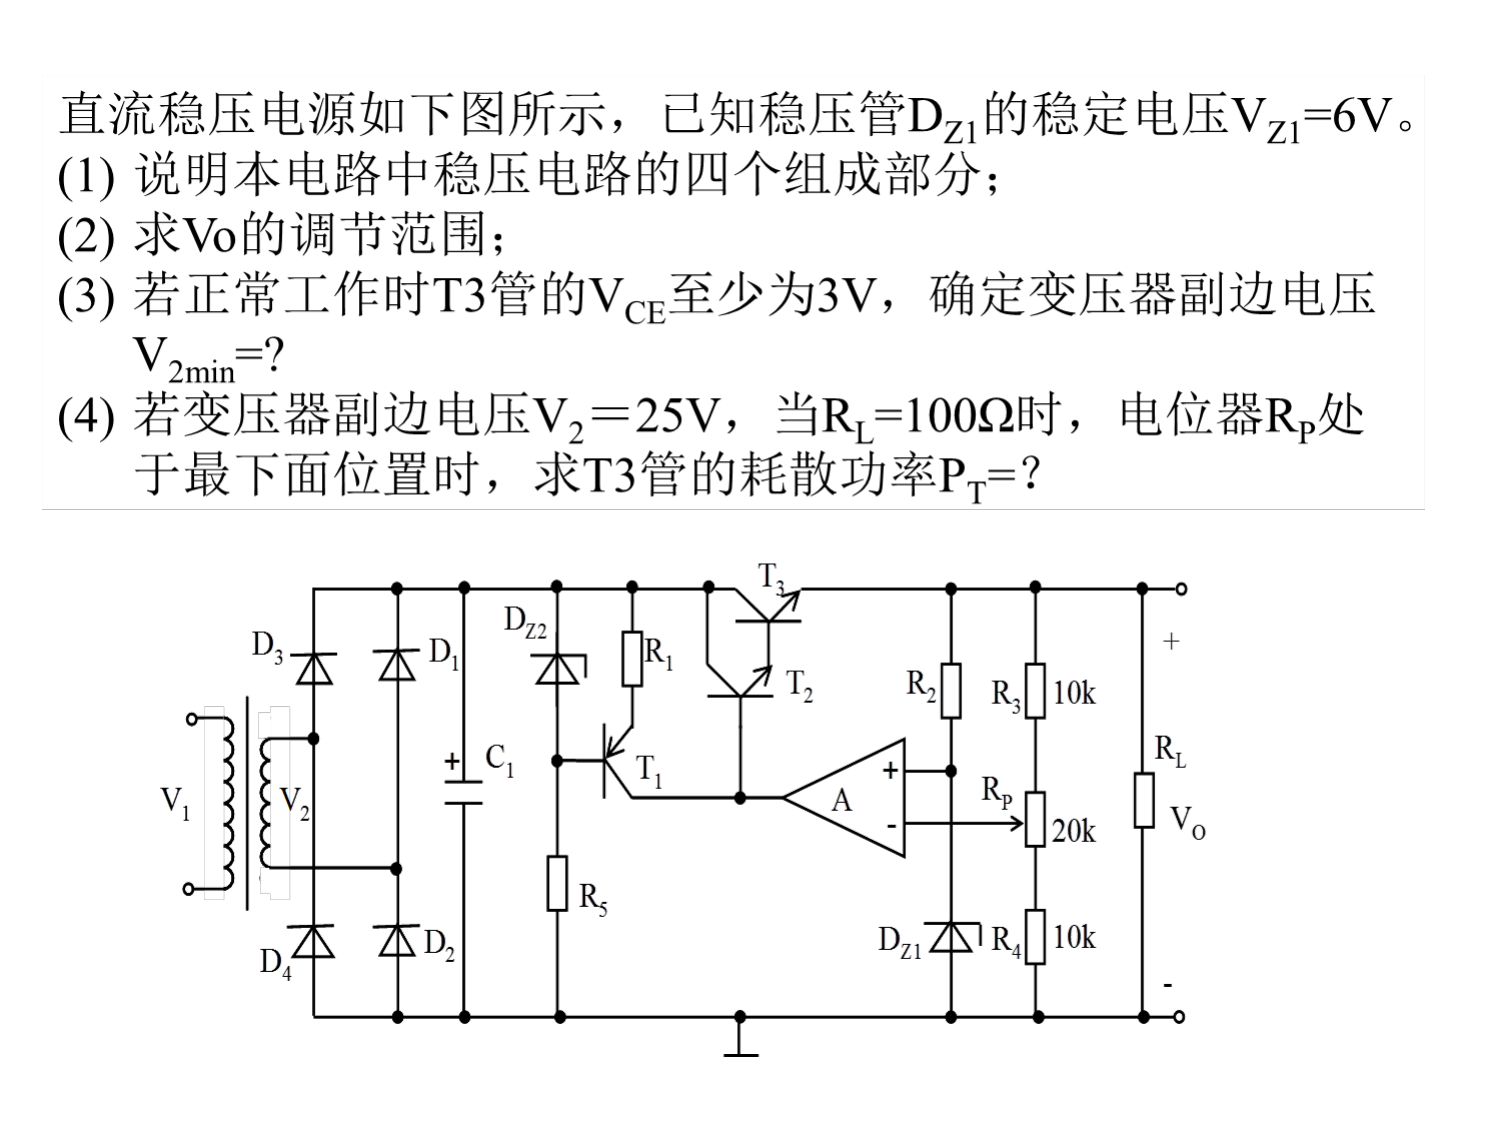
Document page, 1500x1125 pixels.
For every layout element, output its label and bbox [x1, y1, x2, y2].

picture [26, 64, 1474, 1061]
